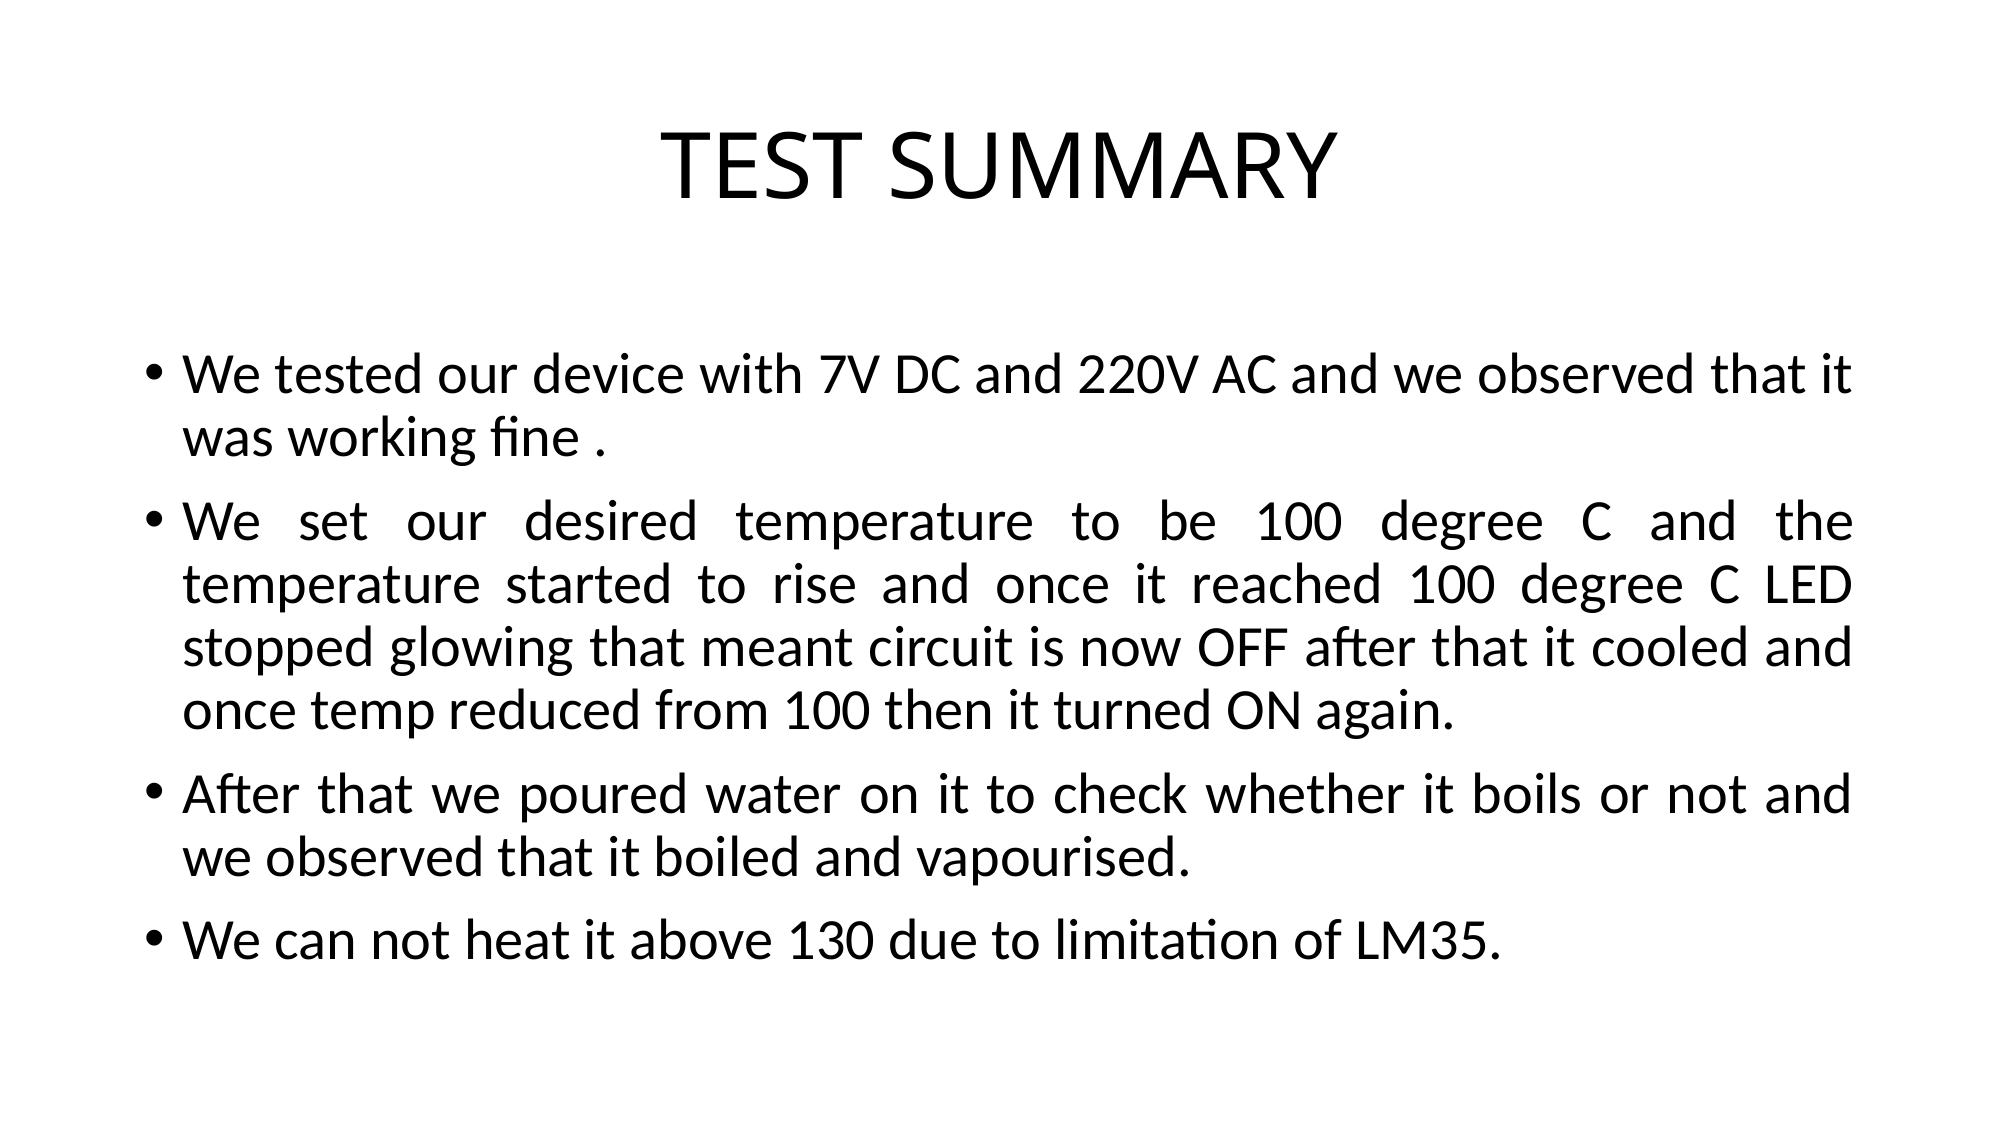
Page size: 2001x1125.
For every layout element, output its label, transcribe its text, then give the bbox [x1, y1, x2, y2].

title TEST SUMMARY [136, 59, 1863, 278]
list We tested our device with 7V DC and 220V AC and we observed that it was working fine . We set our desired temperature to be 100 degree C and the temperature started to rise and once it reached 100 degree C LED stopped glowing that meant circuit is now OFF after that it cooled and once temp reduced from 100 then it turned ON again. After that we poured water on it to check whether it boils or not and we observed that it boiled and vapourised. We can not heat it above 130 due to limitation of LM35. [136, 335, 1863, 1051]
